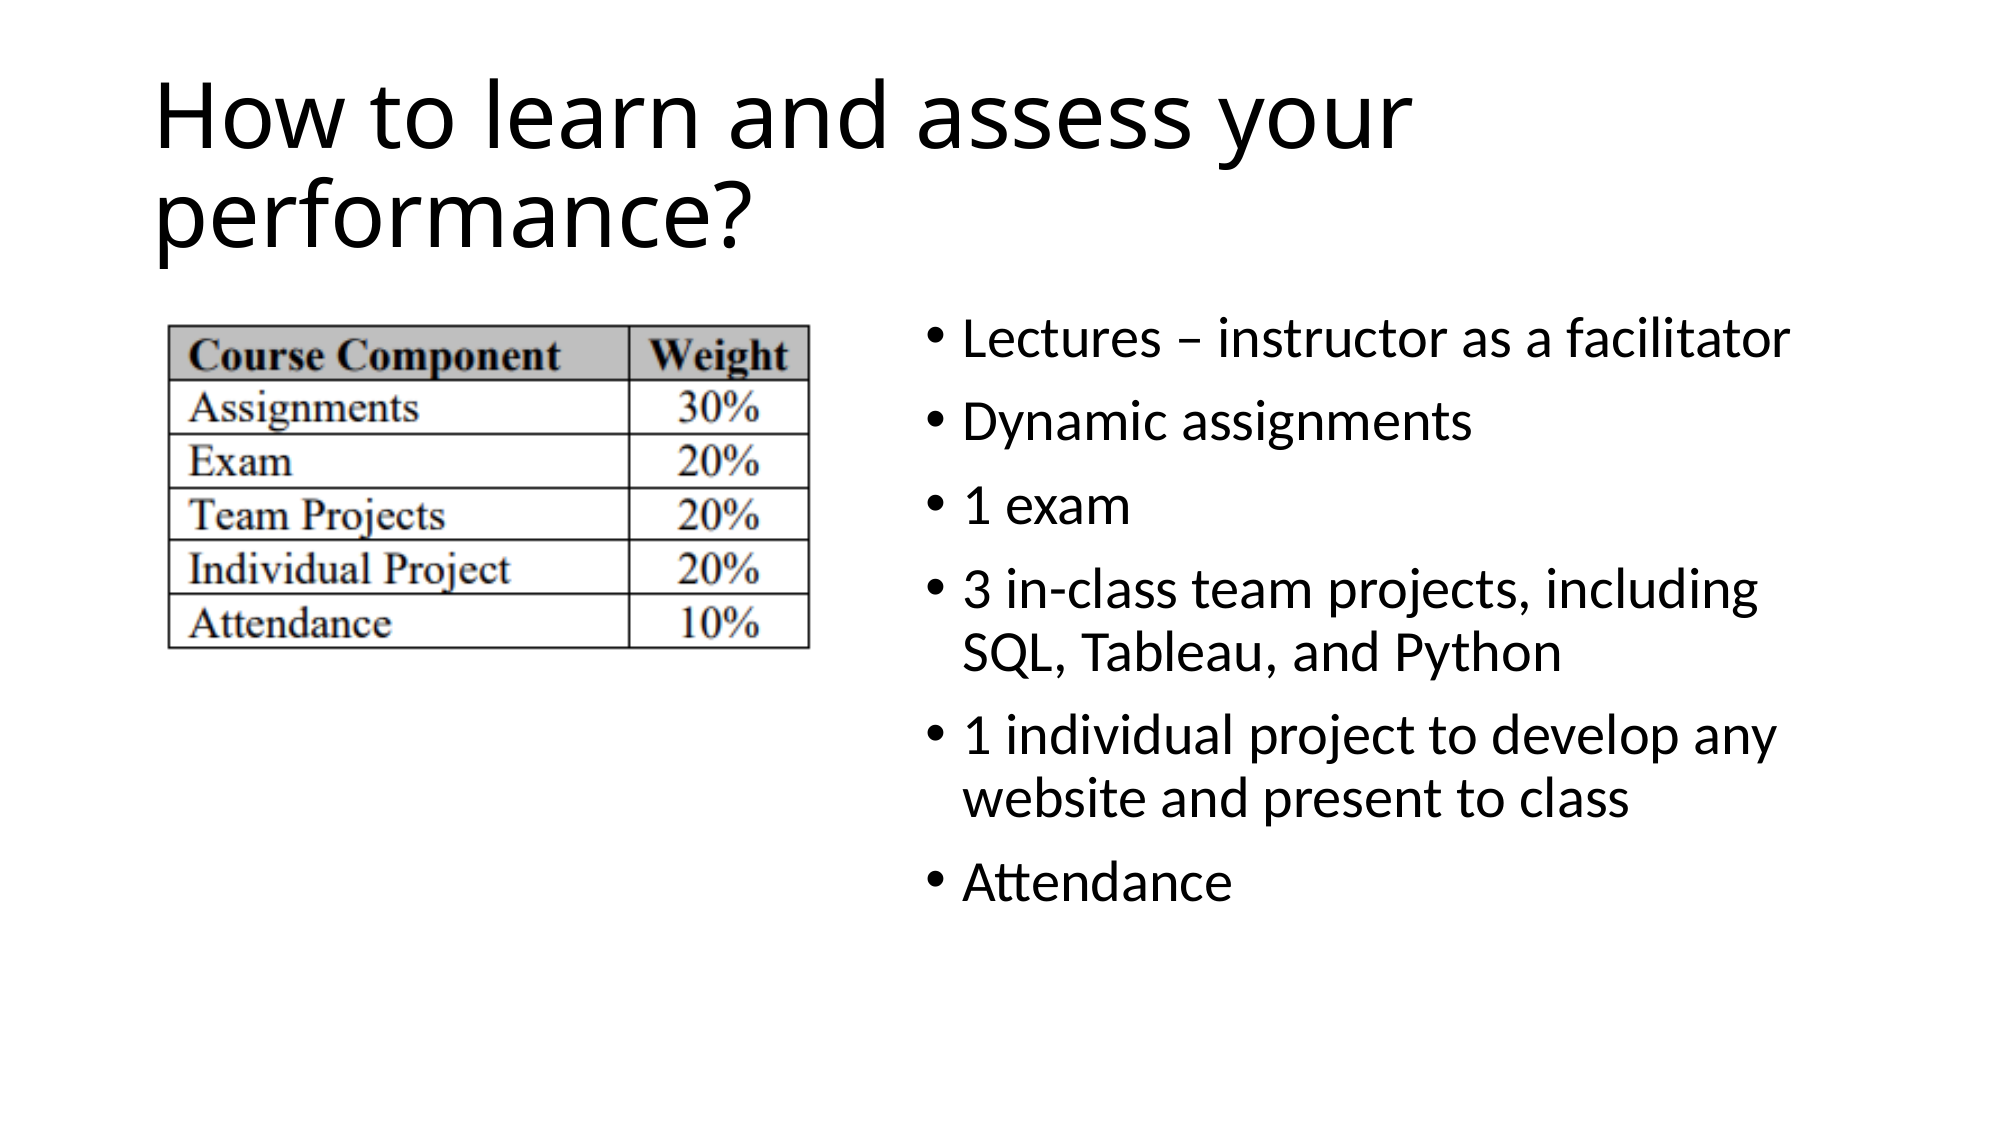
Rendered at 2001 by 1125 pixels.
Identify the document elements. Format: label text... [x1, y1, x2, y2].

title How to learn and assess your performance? [137, 59, 1863, 278]
text_box Lectures – instructor as a facilitator Dynamic assignments 1 exam 3 in-class team projects, including SQL, Tableau, and Python 1 individual project to develop any website and present to class Attendance [910, 299, 1863, 1014]
picture [137, 312, 842, 672]
